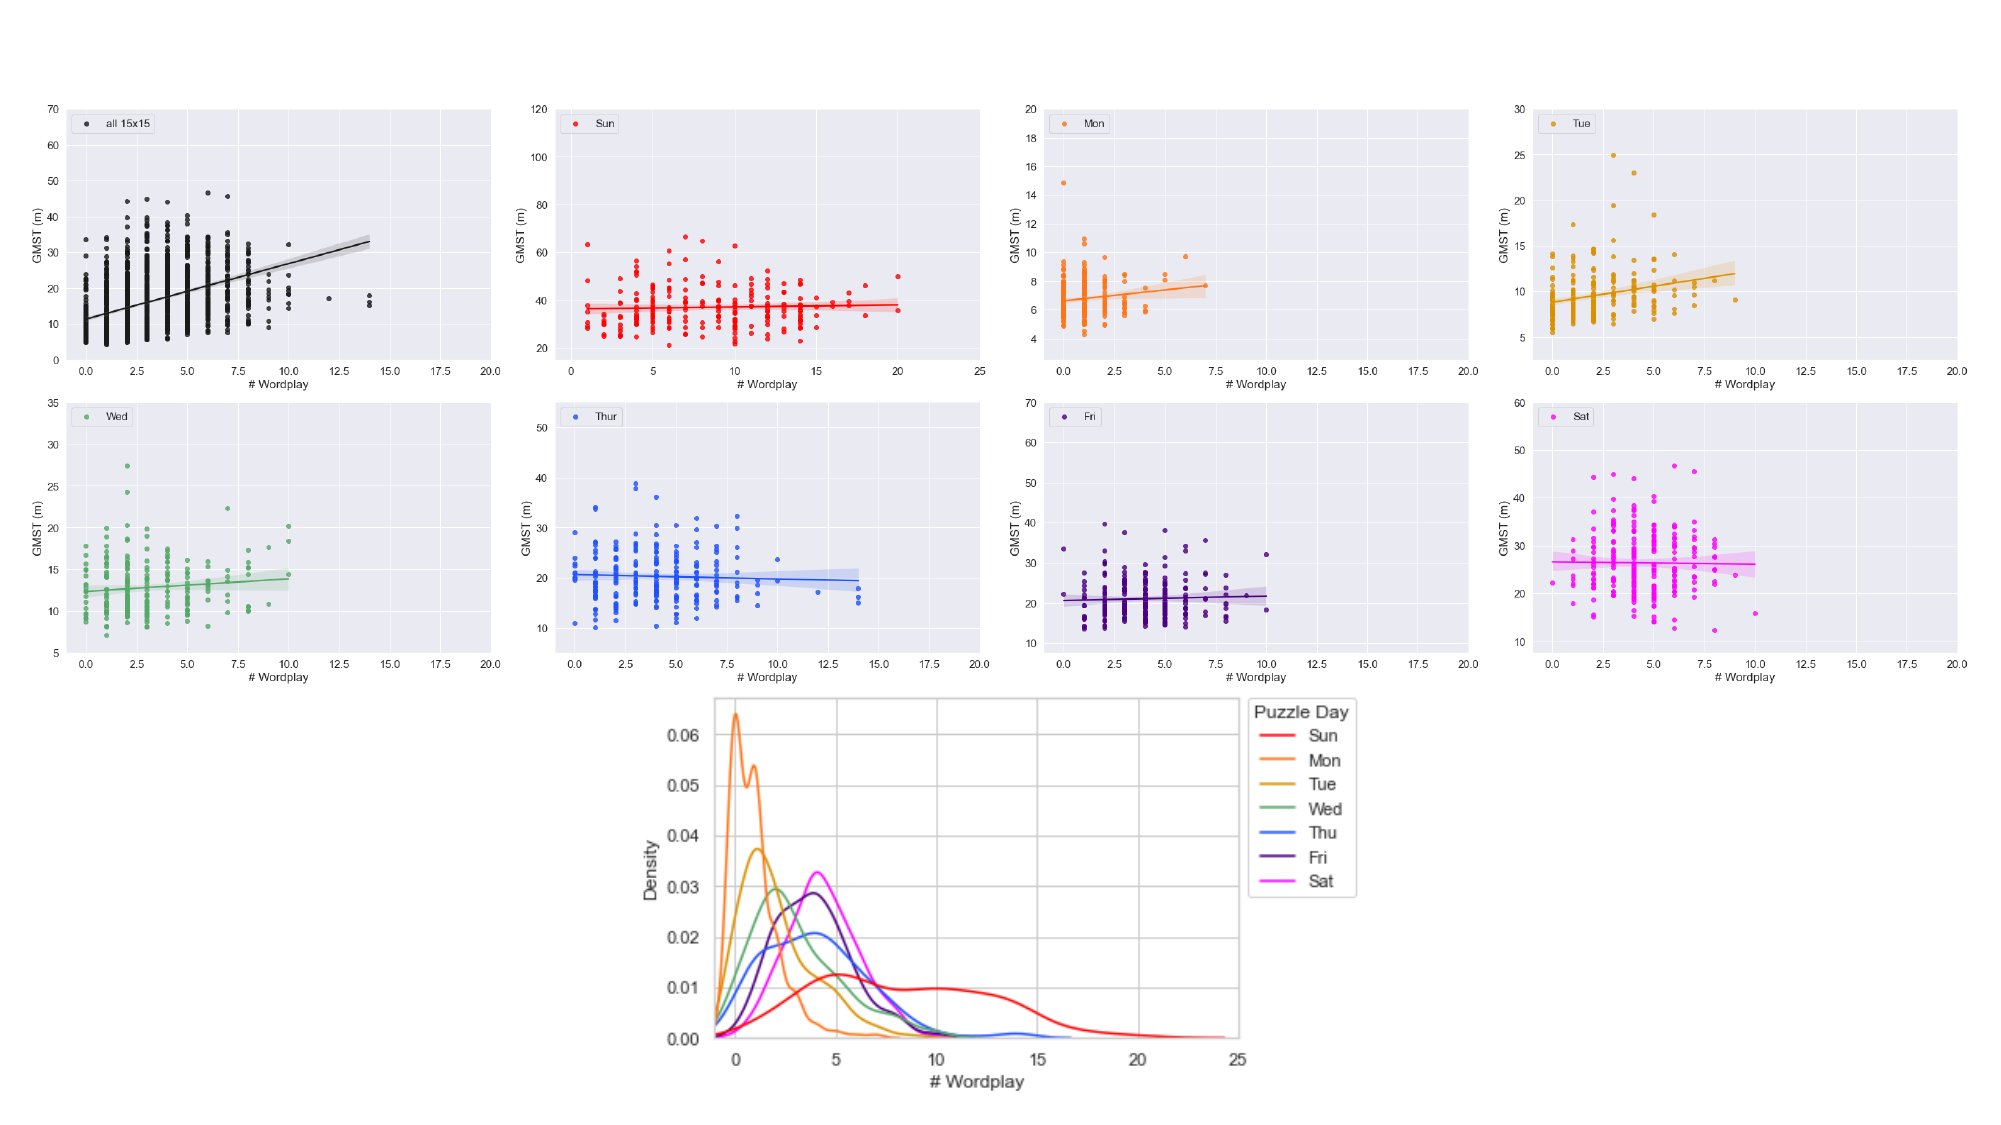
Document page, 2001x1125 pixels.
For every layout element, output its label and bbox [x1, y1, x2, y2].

picture [28, 100, 1972, 1102]
